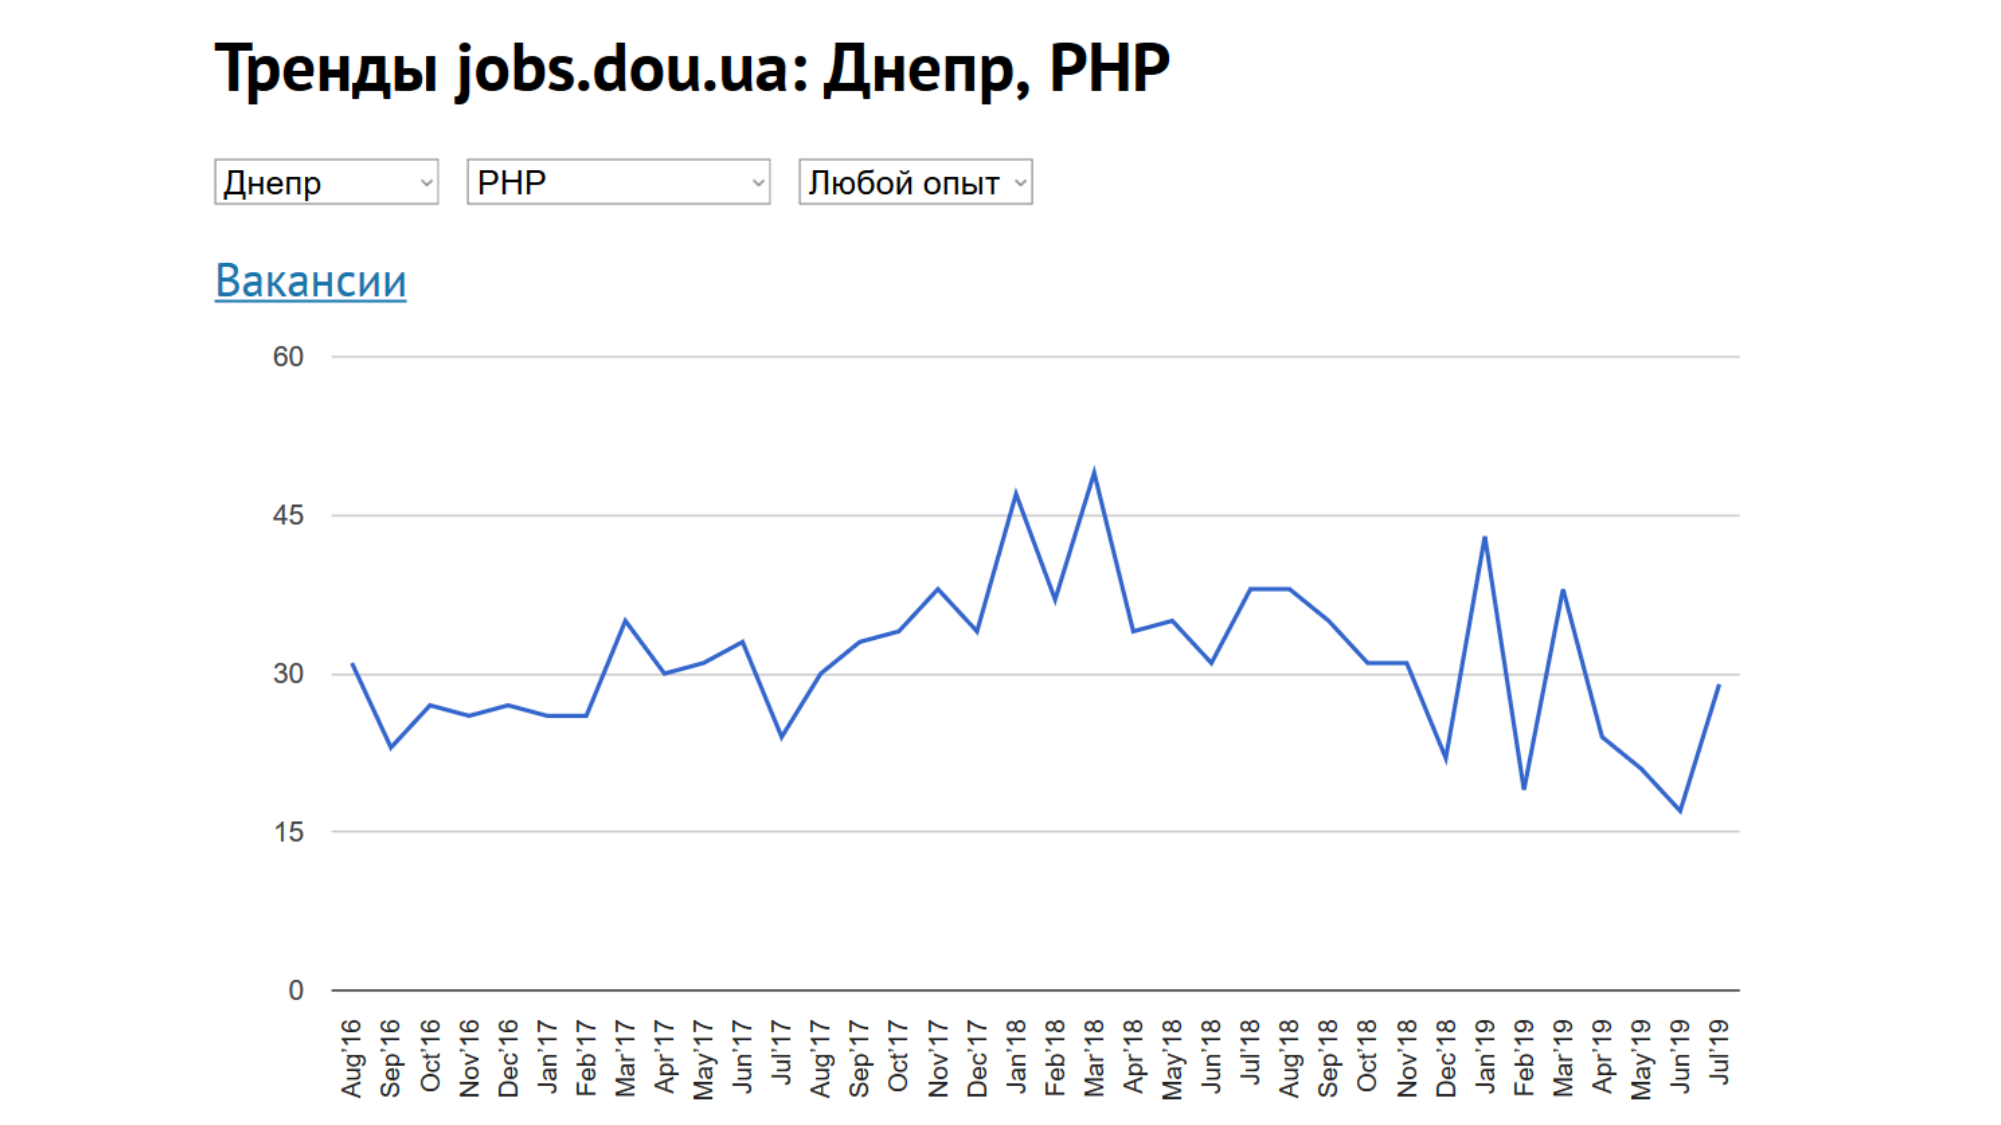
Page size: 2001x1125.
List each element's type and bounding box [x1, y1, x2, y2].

picture [210, 24, 1790, 1125]
